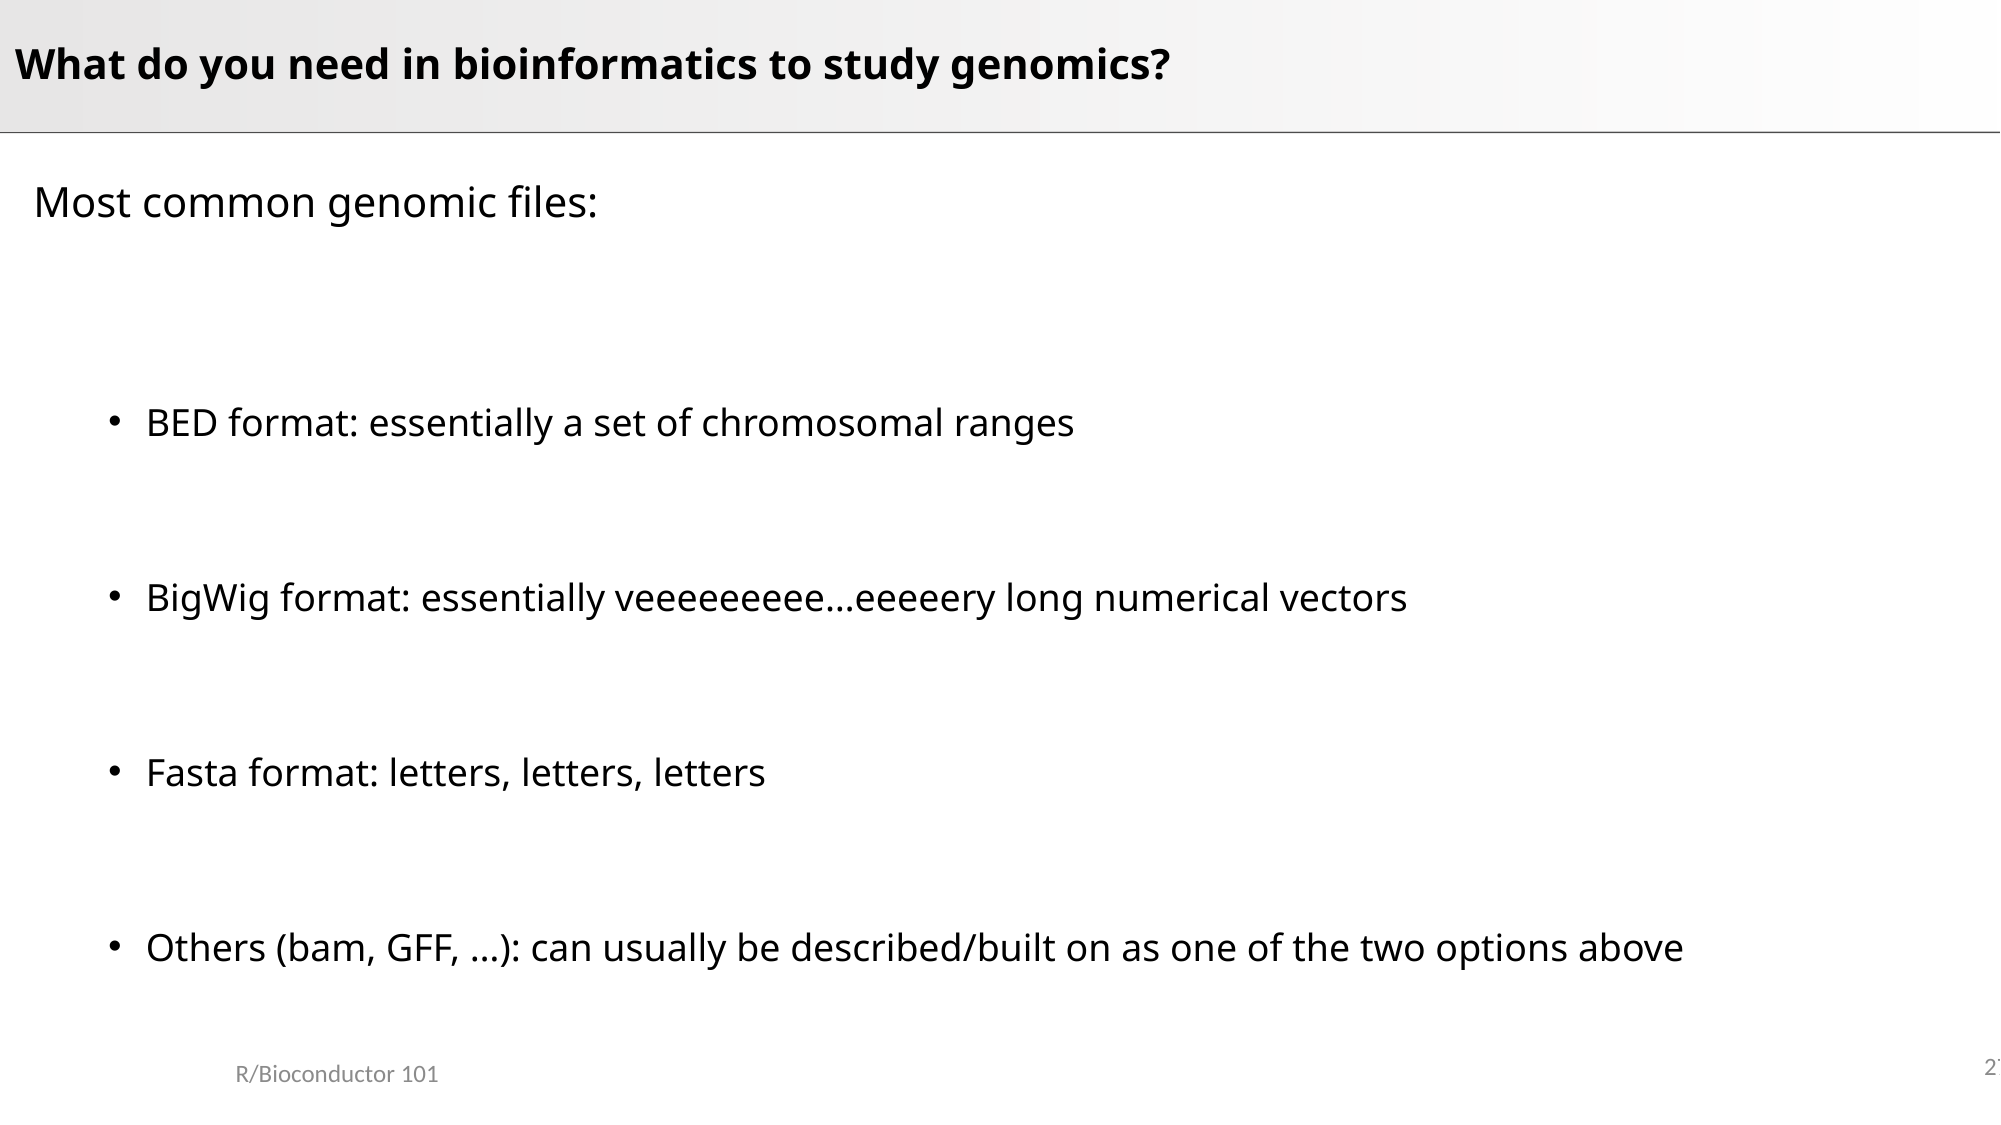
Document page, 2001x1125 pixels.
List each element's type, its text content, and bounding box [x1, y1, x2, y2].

slide_number 27 [1574, 946, 2000, 1125]
footer R/Bioconductor 101 [0, 1042, 675, 1103]
title What do you need in bioinformatics to study genomics? [0, 0, 2000, 132]
list Most common genomic files: BED format: essentially a set of chromosomal ranges BigWig format: essentially veeeeeeeee…eeeeery long numerical vectors Fasta format: letters, letters, letters Others (bam, GFF, …): can usually be described/built on as one of the two options above [18, 143, 1975, 1049]
